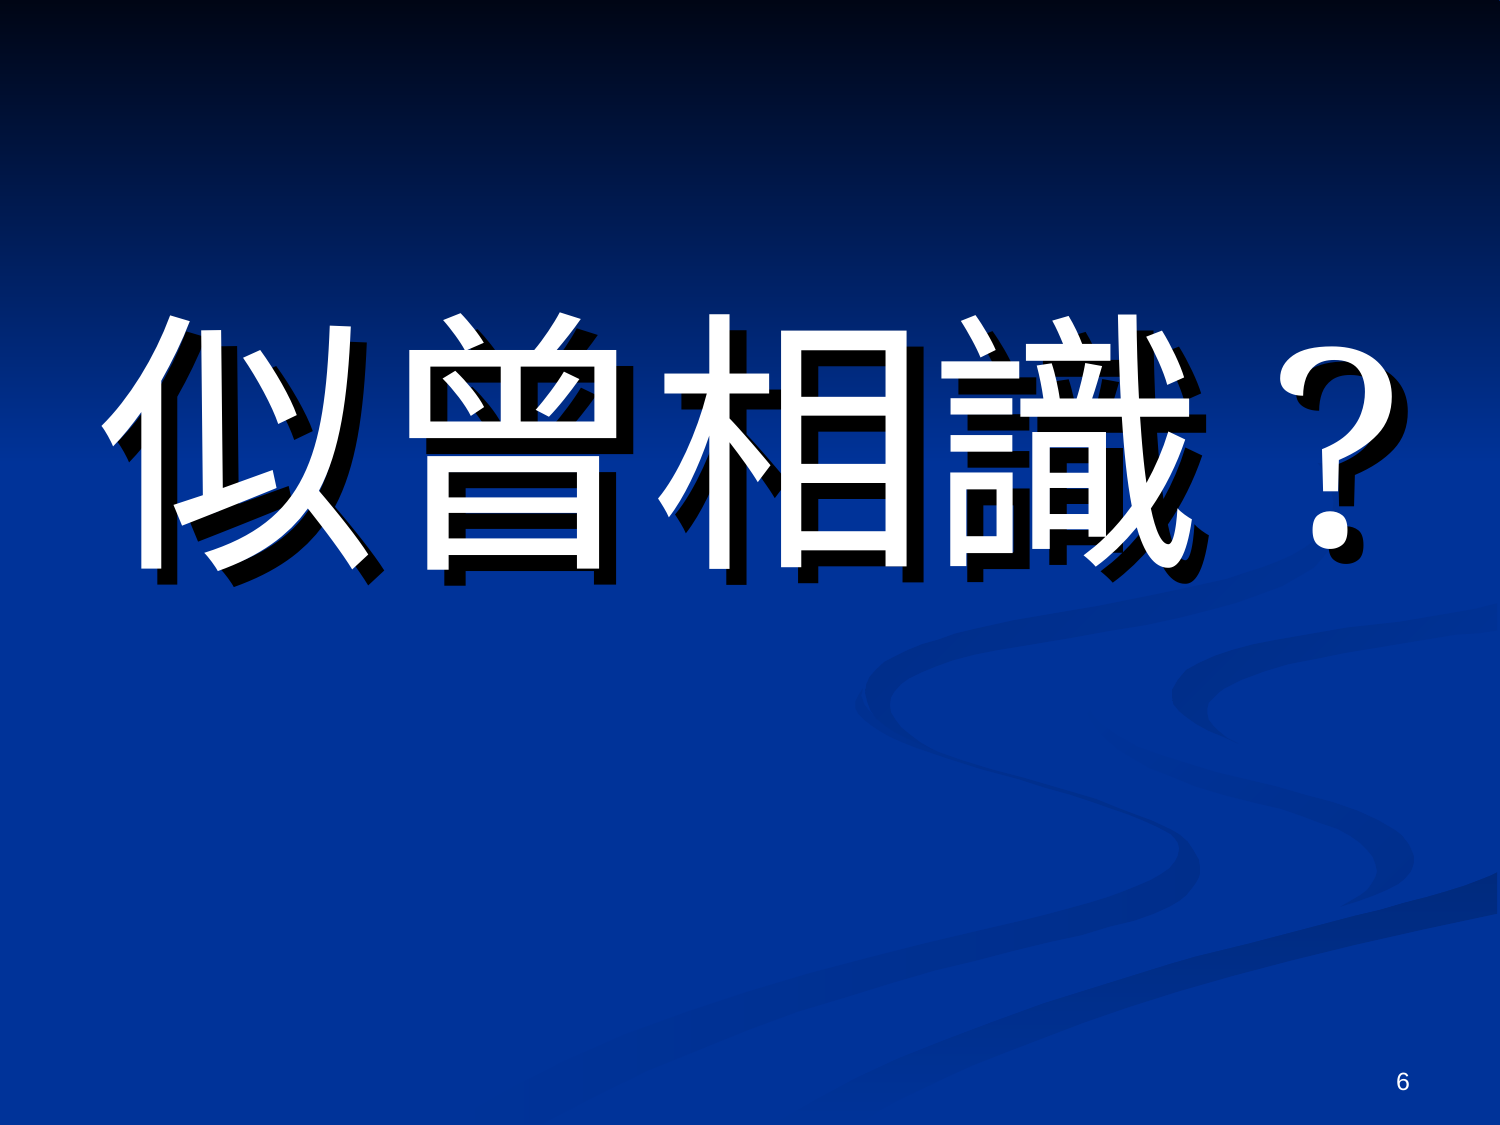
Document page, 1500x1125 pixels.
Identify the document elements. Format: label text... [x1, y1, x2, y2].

list 似曾相識? [75, 262, 1425, 1005]
text_box <number> [1074, 1025, 1425, 1104]
